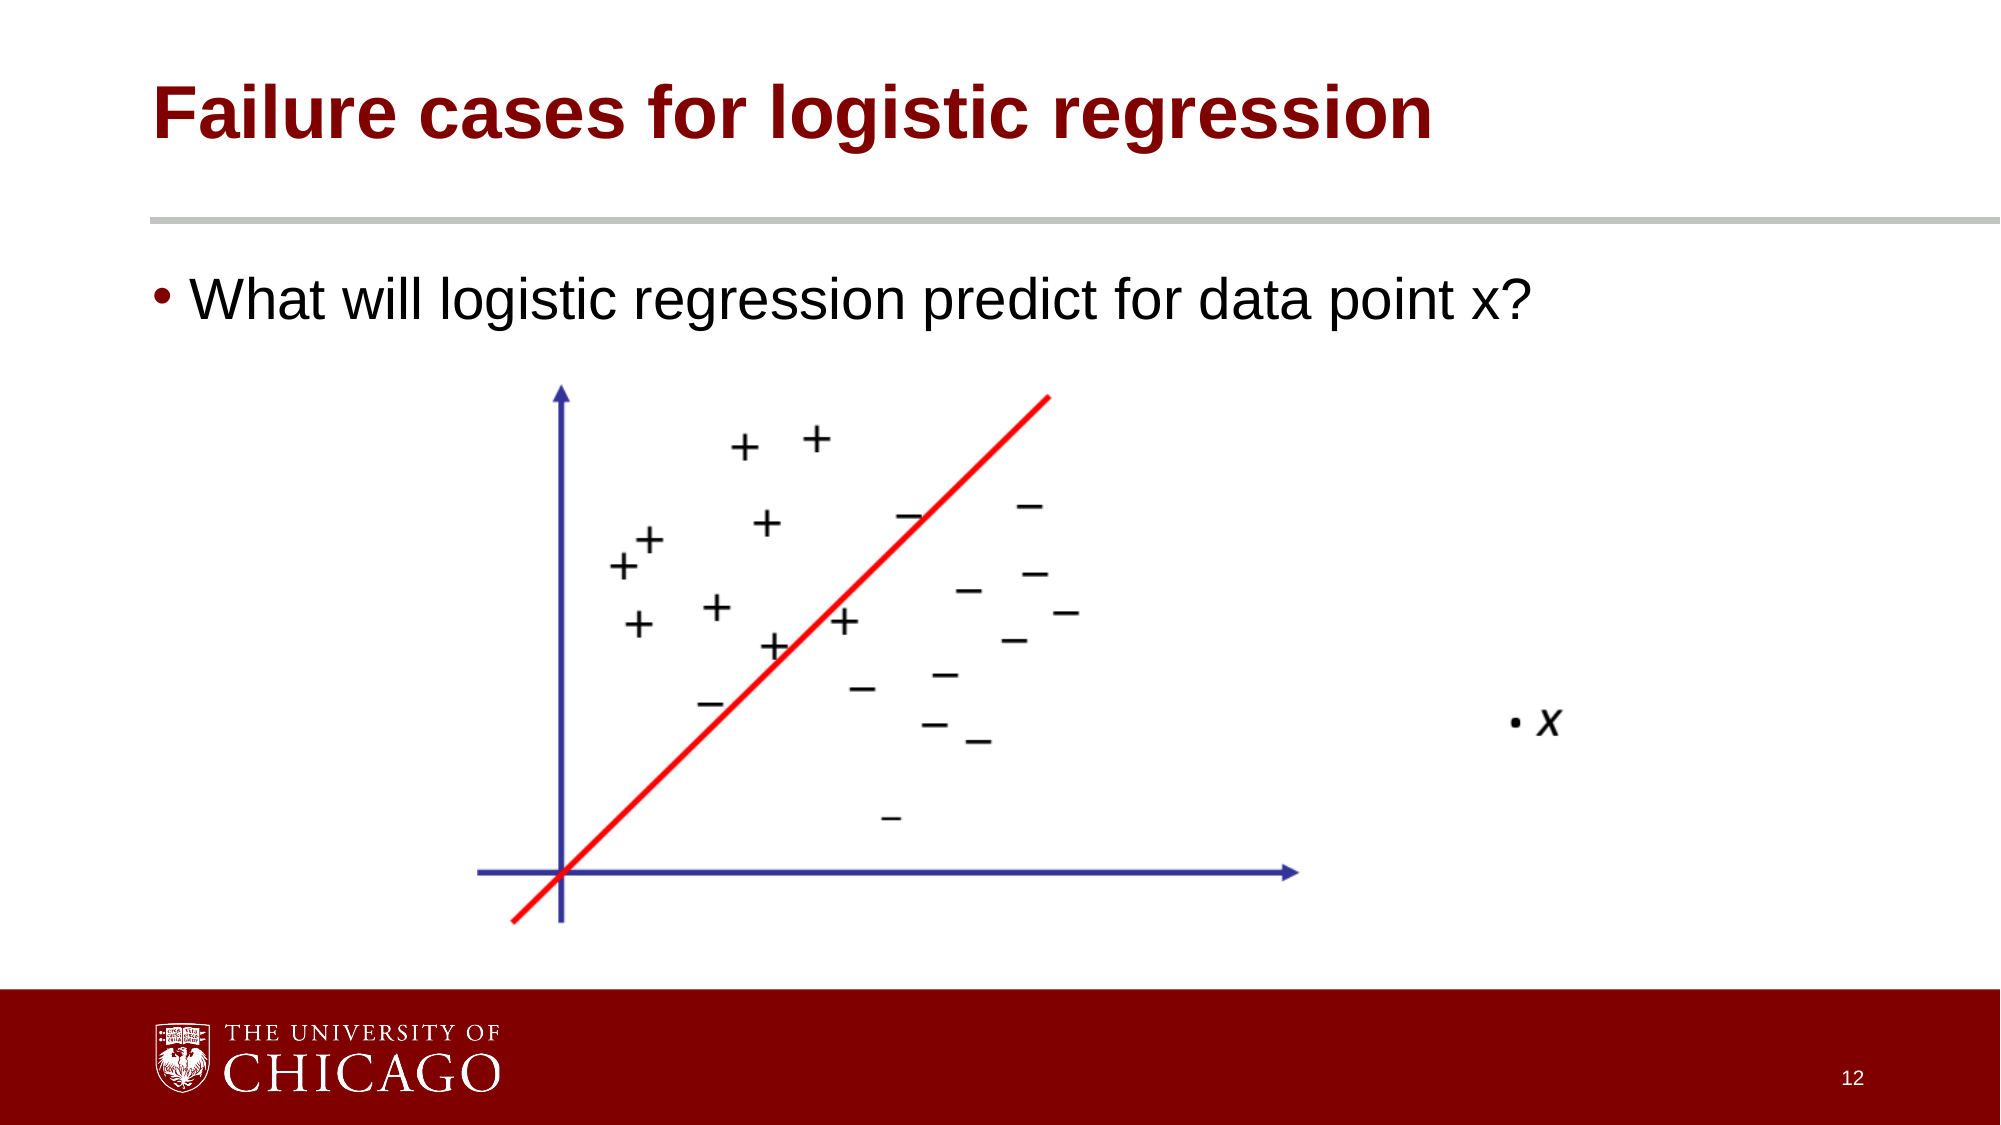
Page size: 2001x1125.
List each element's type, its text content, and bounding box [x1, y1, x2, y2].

list What will logistic regression predict for data point x? [137, 253, 1863, 936]
picture [477, 375, 1603, 936]
slide_number 12 [1412, 1046, 1880, 1107]
title Failure cases for logistic regression [137, 0, 1863, 218]
